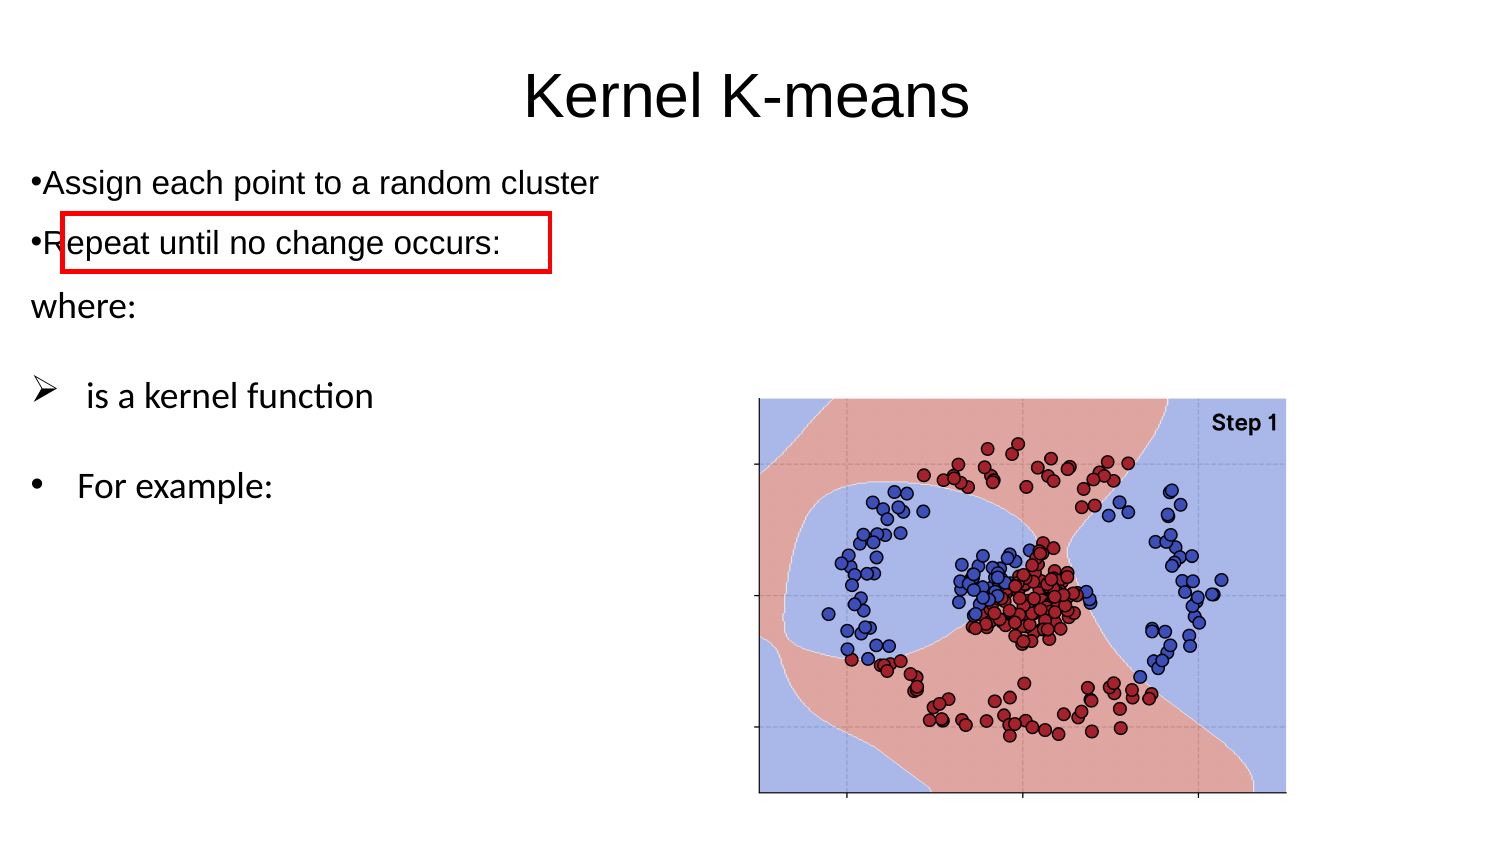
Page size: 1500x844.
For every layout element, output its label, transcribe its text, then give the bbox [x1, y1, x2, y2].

picture [749, 396, 1290, 802]
text_box [61, 212, 551, 273]
text_box Kernel K-means [24, 21, 1470, 163]
